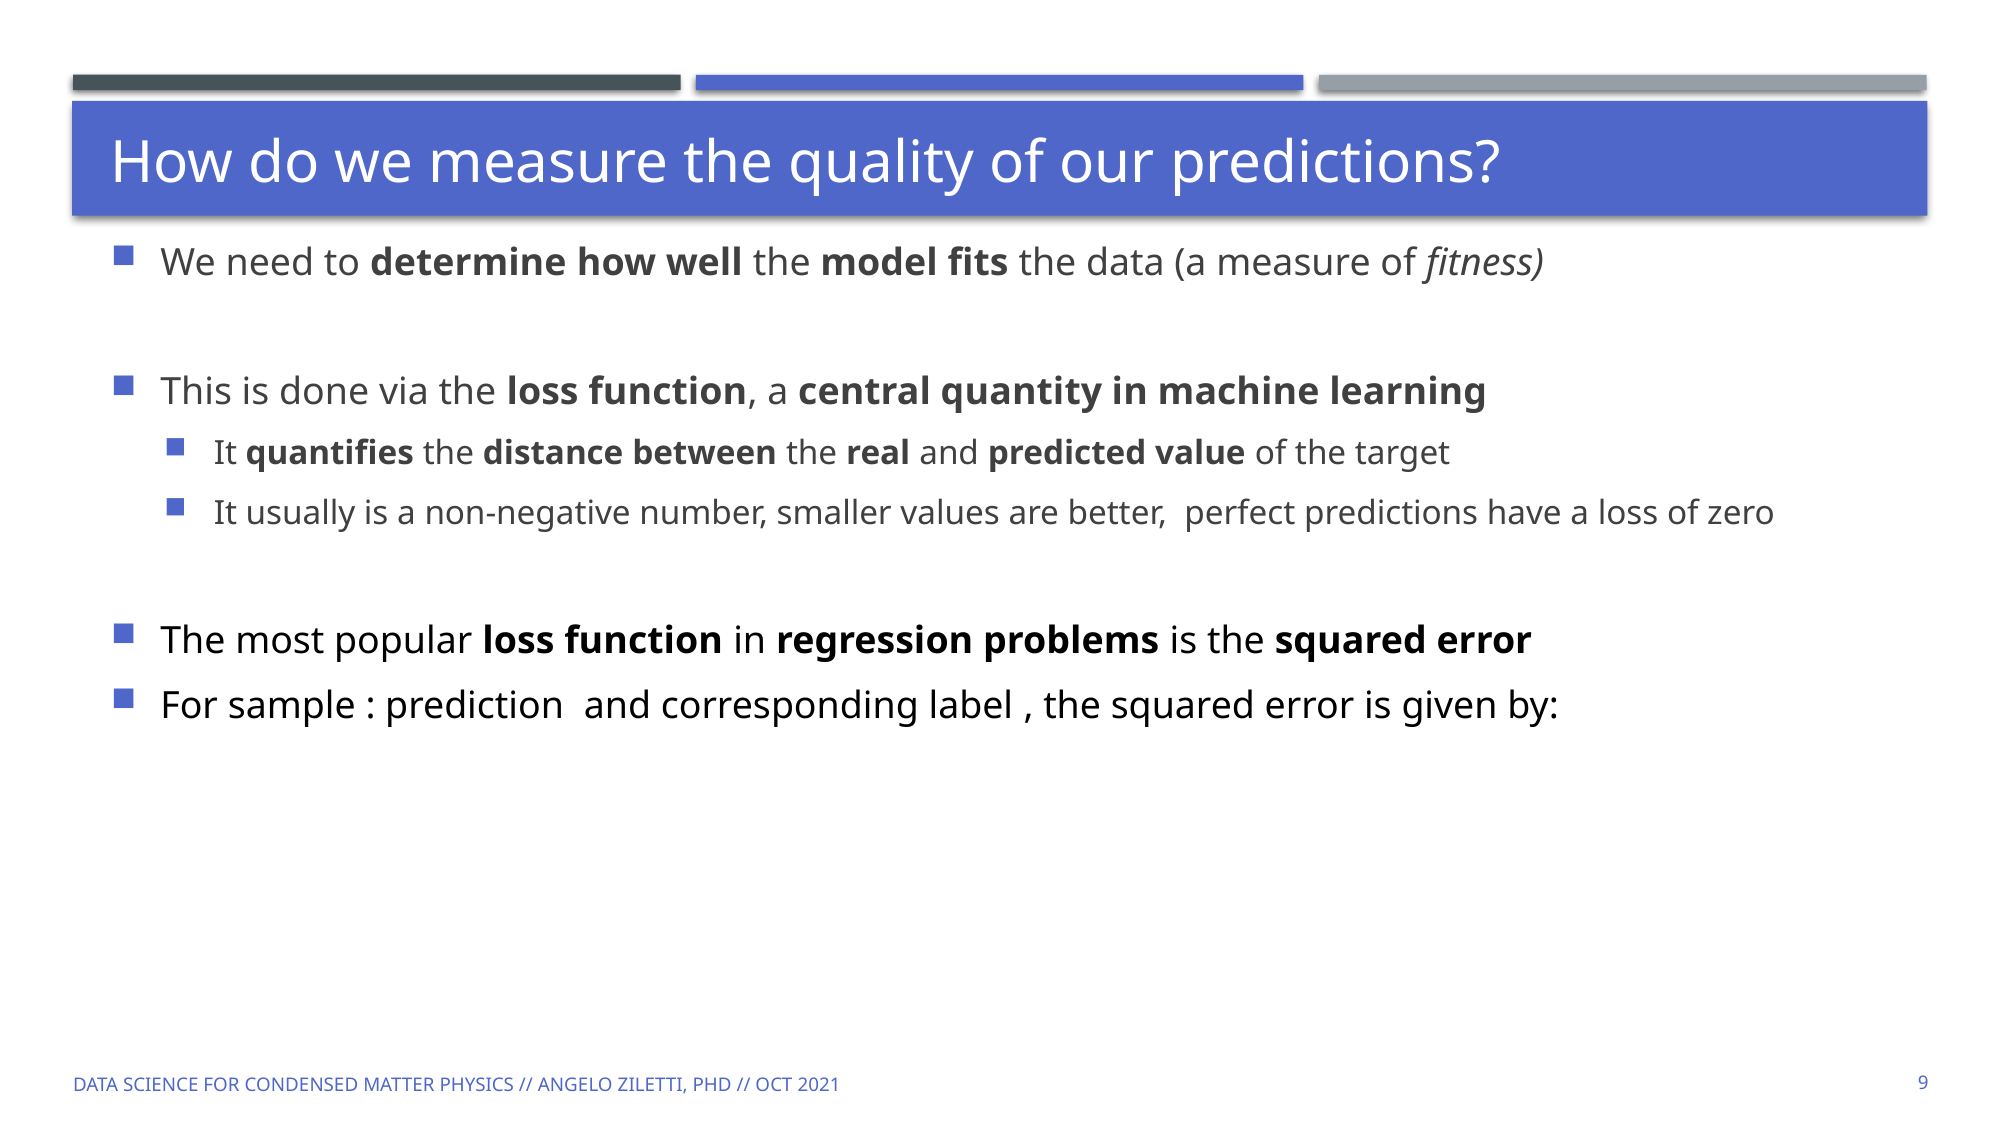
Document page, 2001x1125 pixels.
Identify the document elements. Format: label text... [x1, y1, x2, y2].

title How do we measure the quality of our predictions? [95, 115, 1905, 203]
slide_number 9 [1770, 1053, 1944, 1114]
footer Data Science for Condensed Matter Physics // Angelo Ziletti, PhD // Oct 2021 [58, 1053, 1177, 1114]
